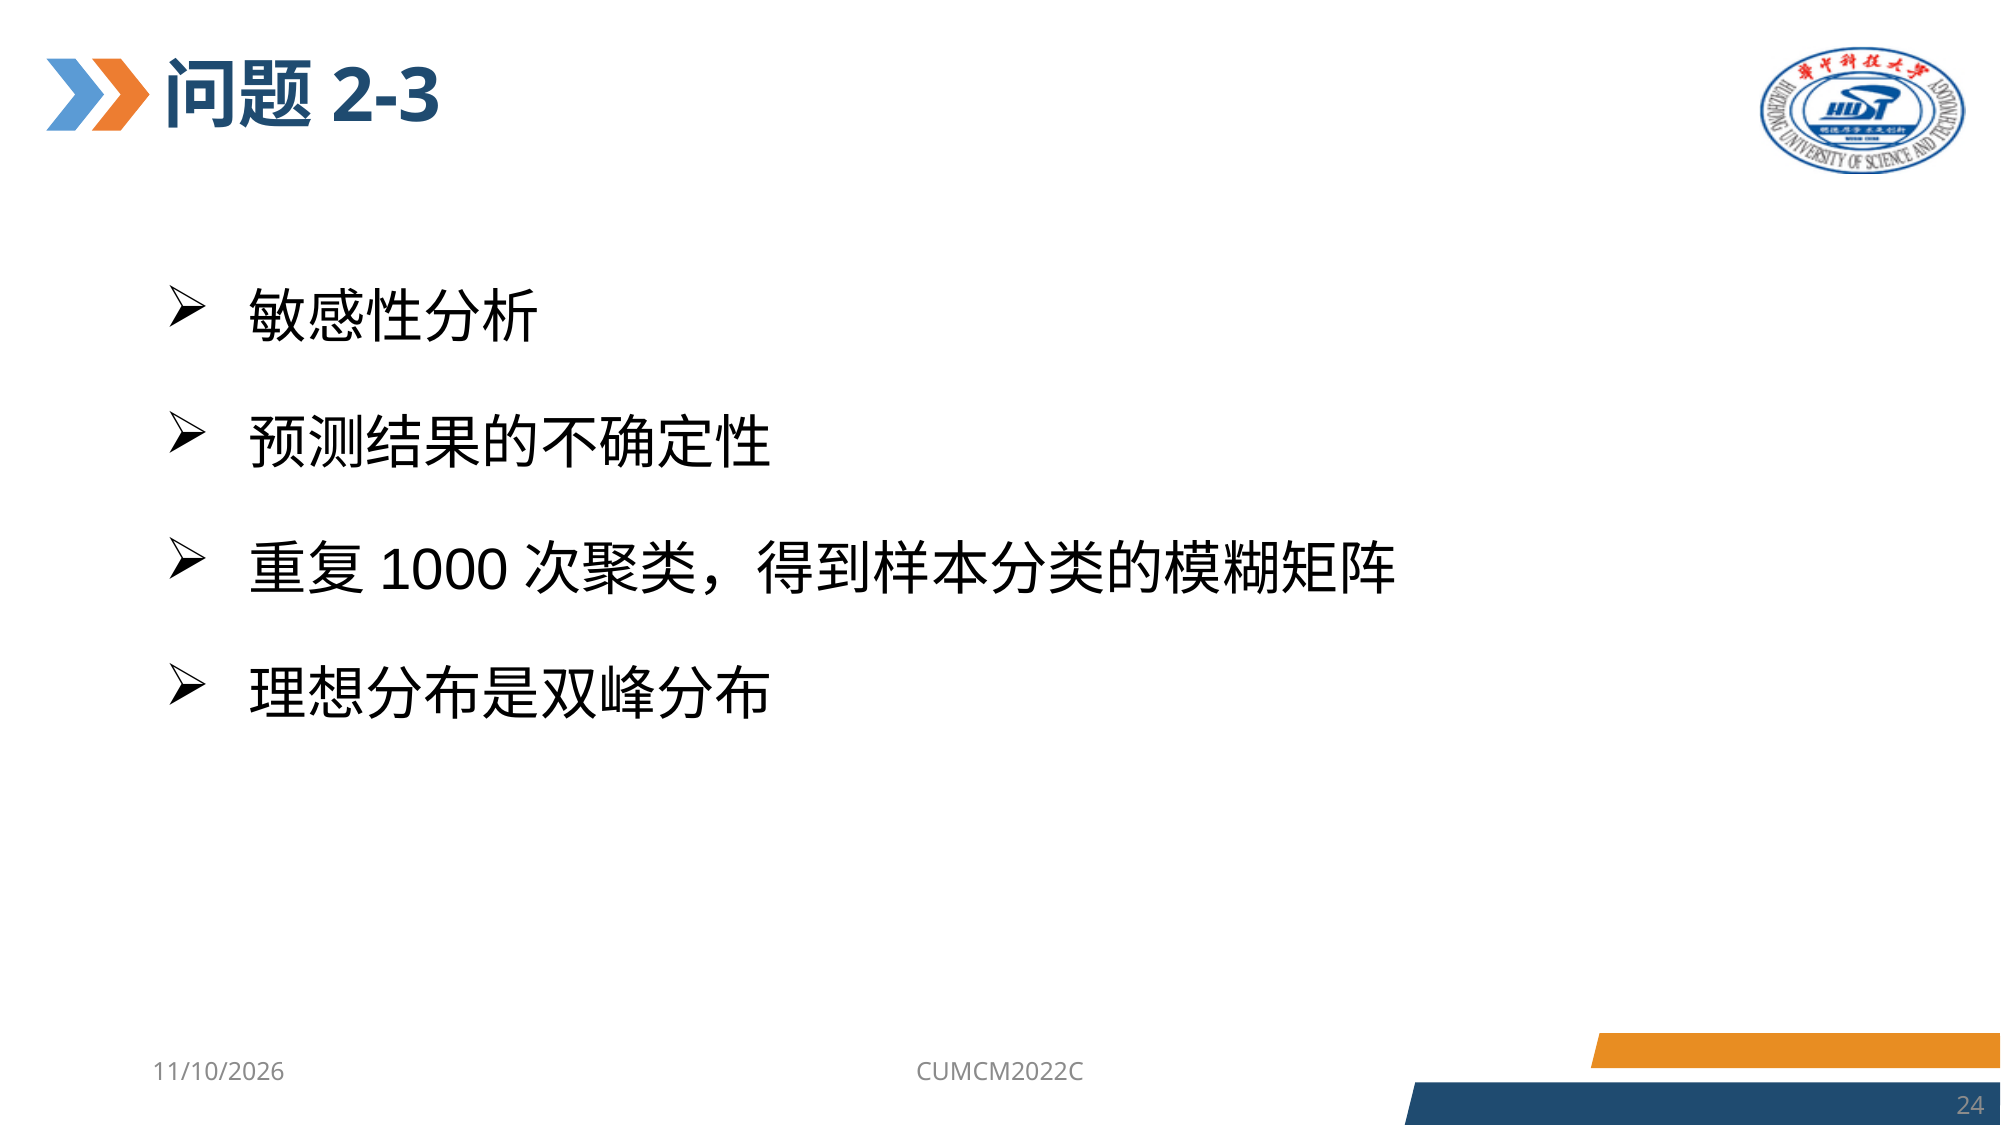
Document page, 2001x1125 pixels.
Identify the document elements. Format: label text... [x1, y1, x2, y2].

title 问题2-3 [149, 49, 1875, 146]
slide_number 24 [1549, 1076, 2000, 1125]
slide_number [137, 1042, 588, 1103]
list 敏感性分析 预测结果的不确定性 重复1000次聚类，得到样本分类的模糊矩阵 理想分布是双峰分布 [149, 236, 1875, 980]
picture [1759, 46, 1966, 174]
footer CUMCM2022C [662, 1042, 1338, 1103]
